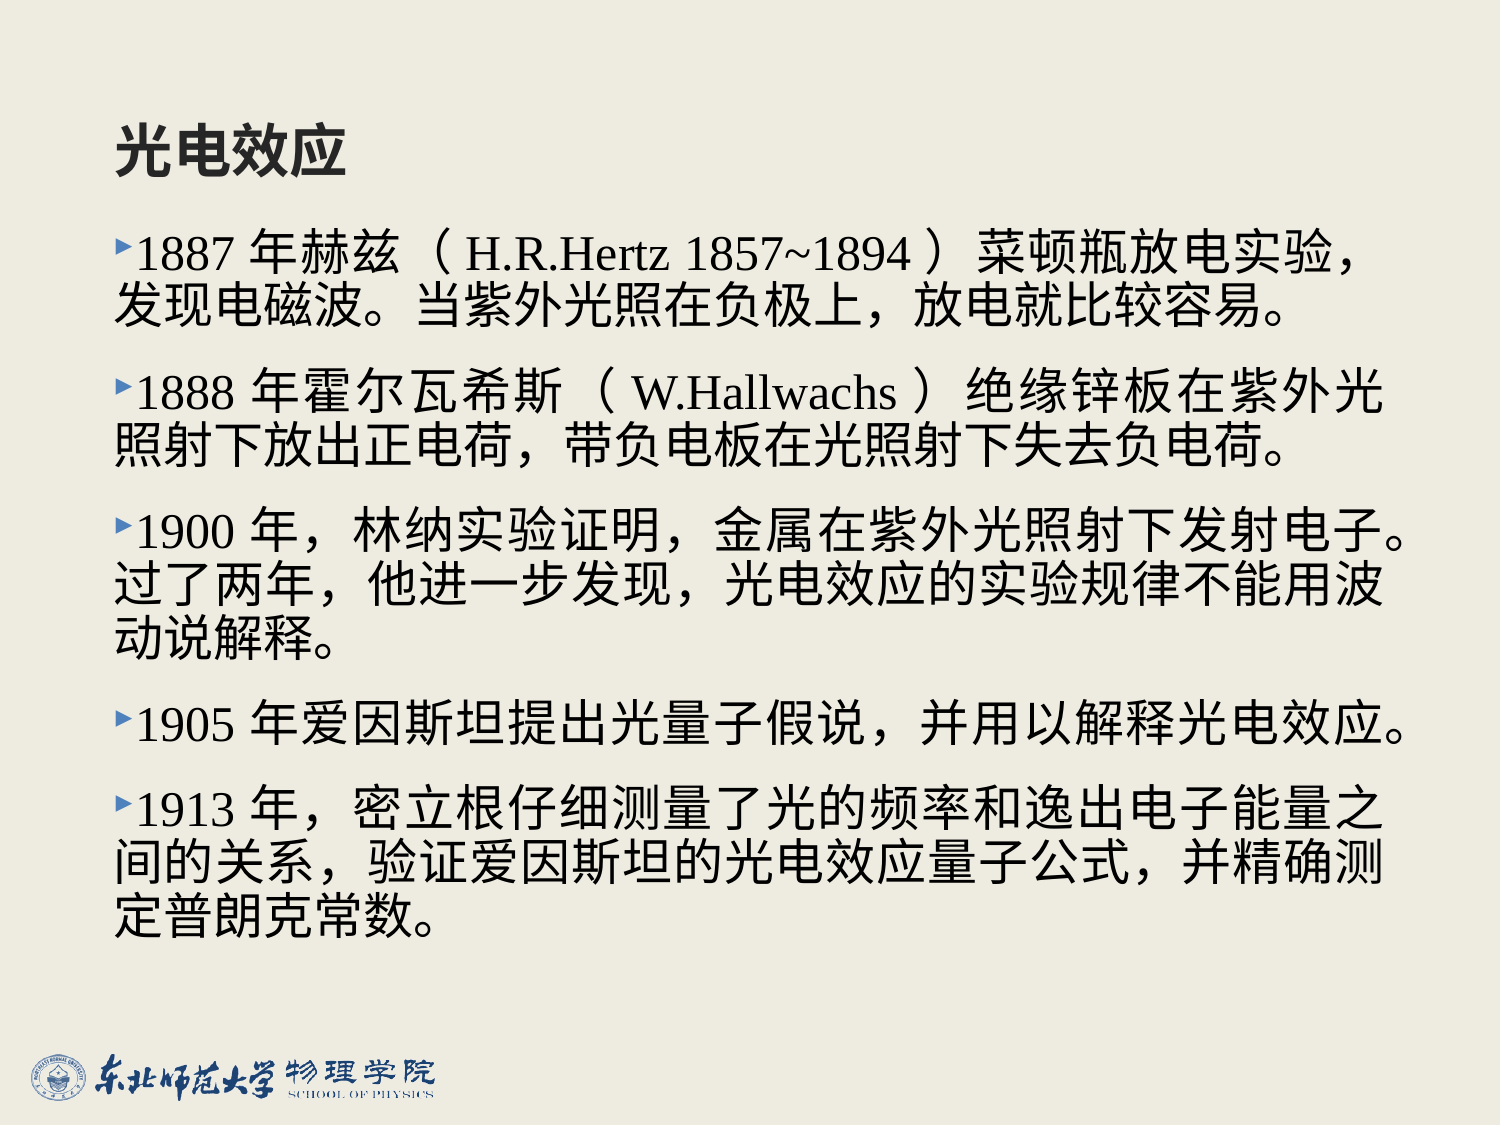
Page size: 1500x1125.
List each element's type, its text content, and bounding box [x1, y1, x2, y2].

list 1887年赫兹（H.R.Hertz 1857~1894）菜顿瓶放电实验，发现电磁波。当紫外光照在负极上，放电就比较容易。 1888年霍尔瓦希斯（W.Hallwachs）绝缘锌板在紫外光照射下放出正电荷，带负电板在光照射下失去负电荷。 1900年，林纳实验证明，金属在紫外光照射下发射电子。过了两年，他进一步发现，光电效应的实验规律不能用波动说解释。 1905年爱因斯坦提出光量子假说，并用以解释光电效应。 1913年，密立根仔细测量了光的频率和逸出电子能量之间的关系，验证爱因斯坦的光电效应量子公式，并精确测定普朗克常数。 [53, 219, 1400, 970]
title 光电效应 [100, 78, 1182, 220]
picture [20, 1054, 440, 1101]
